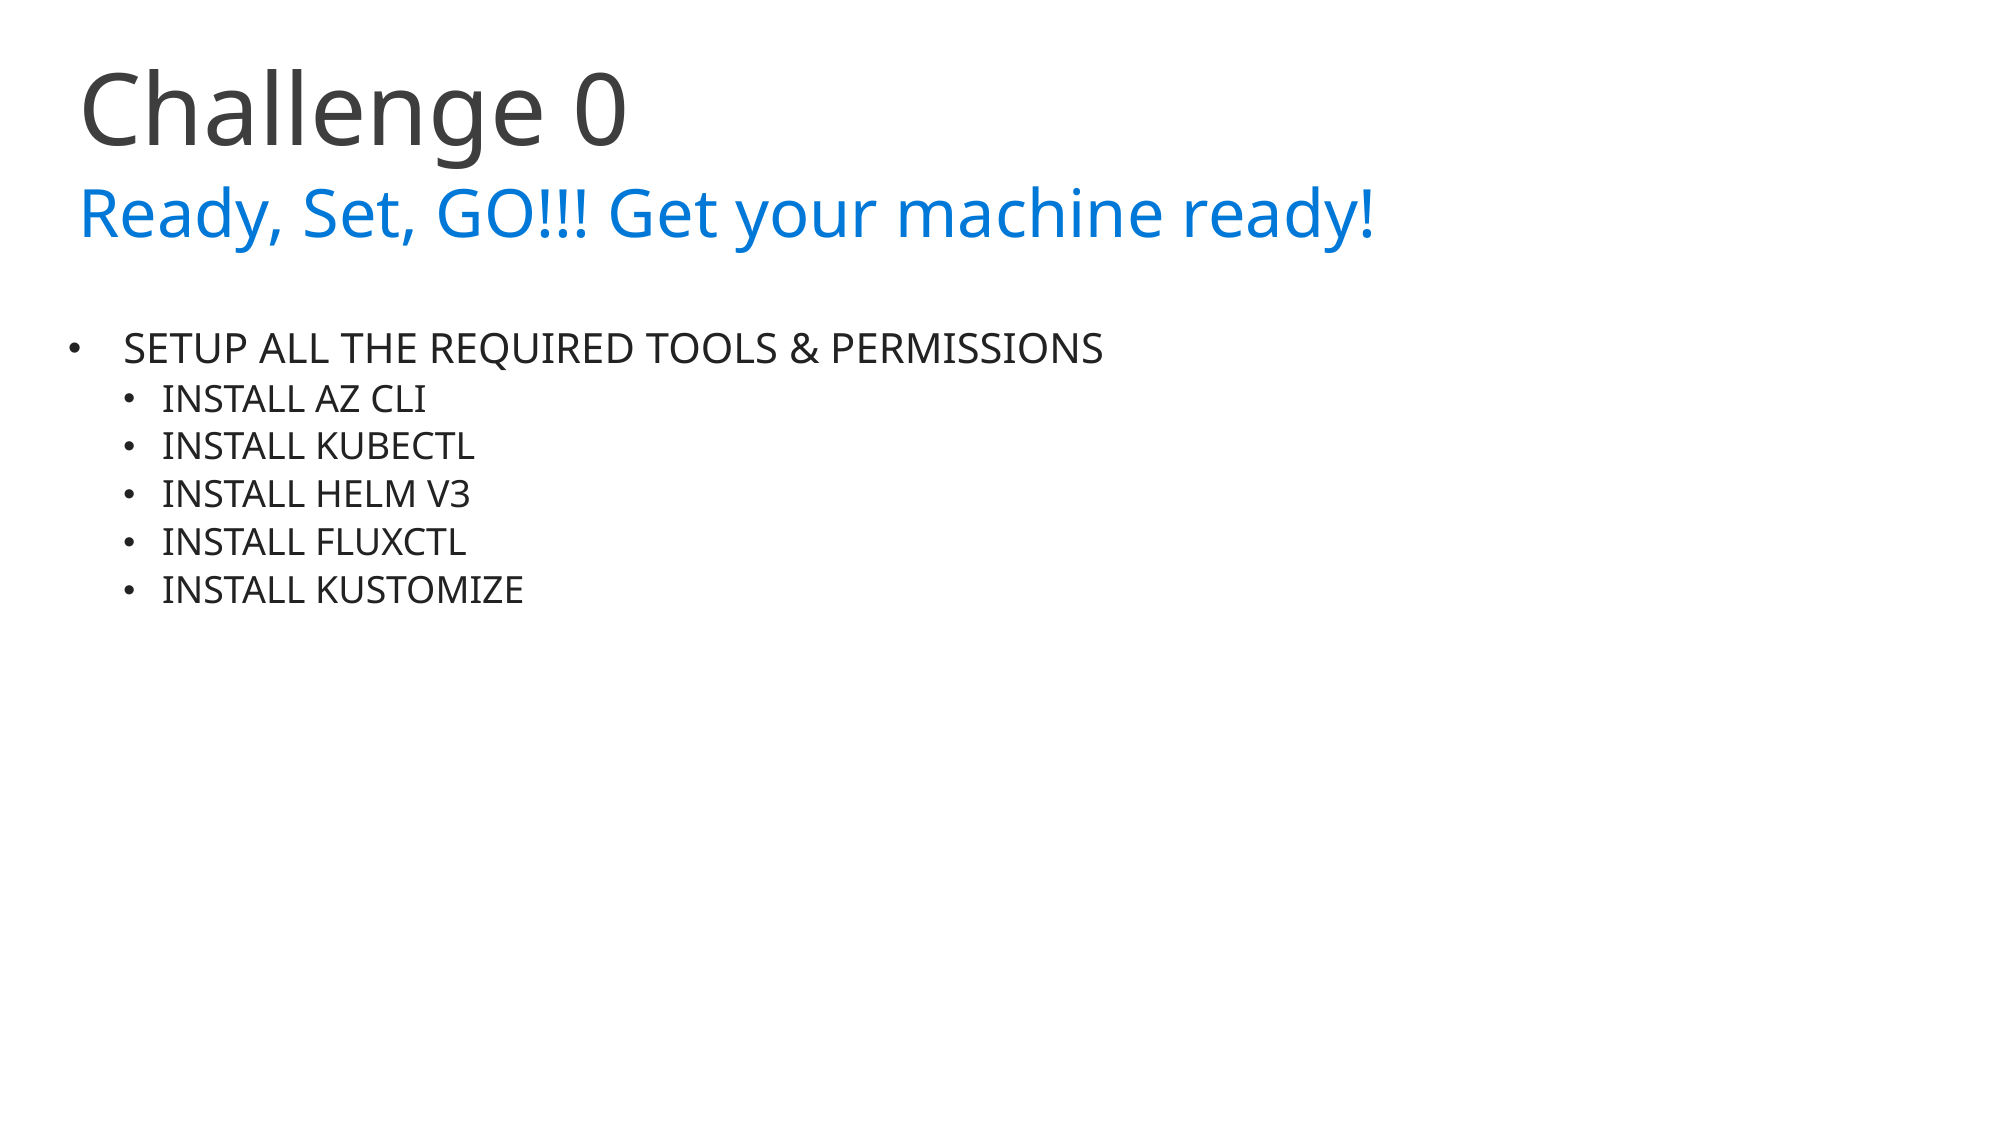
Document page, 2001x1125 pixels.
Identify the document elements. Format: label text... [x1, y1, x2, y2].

text_box Challenge 0 Ready, Set, GO!!! Get your machine ready! [78, 59, 1617, 253]
list SETUP ALL THE REQUIRED TOOLS & PERMISSIONS Install AZ CLI INSTALL KUBECTL INSTALL HELM V3 INSTALL FLUXCTL Install kustomize [44, 312, 1956, 638]
